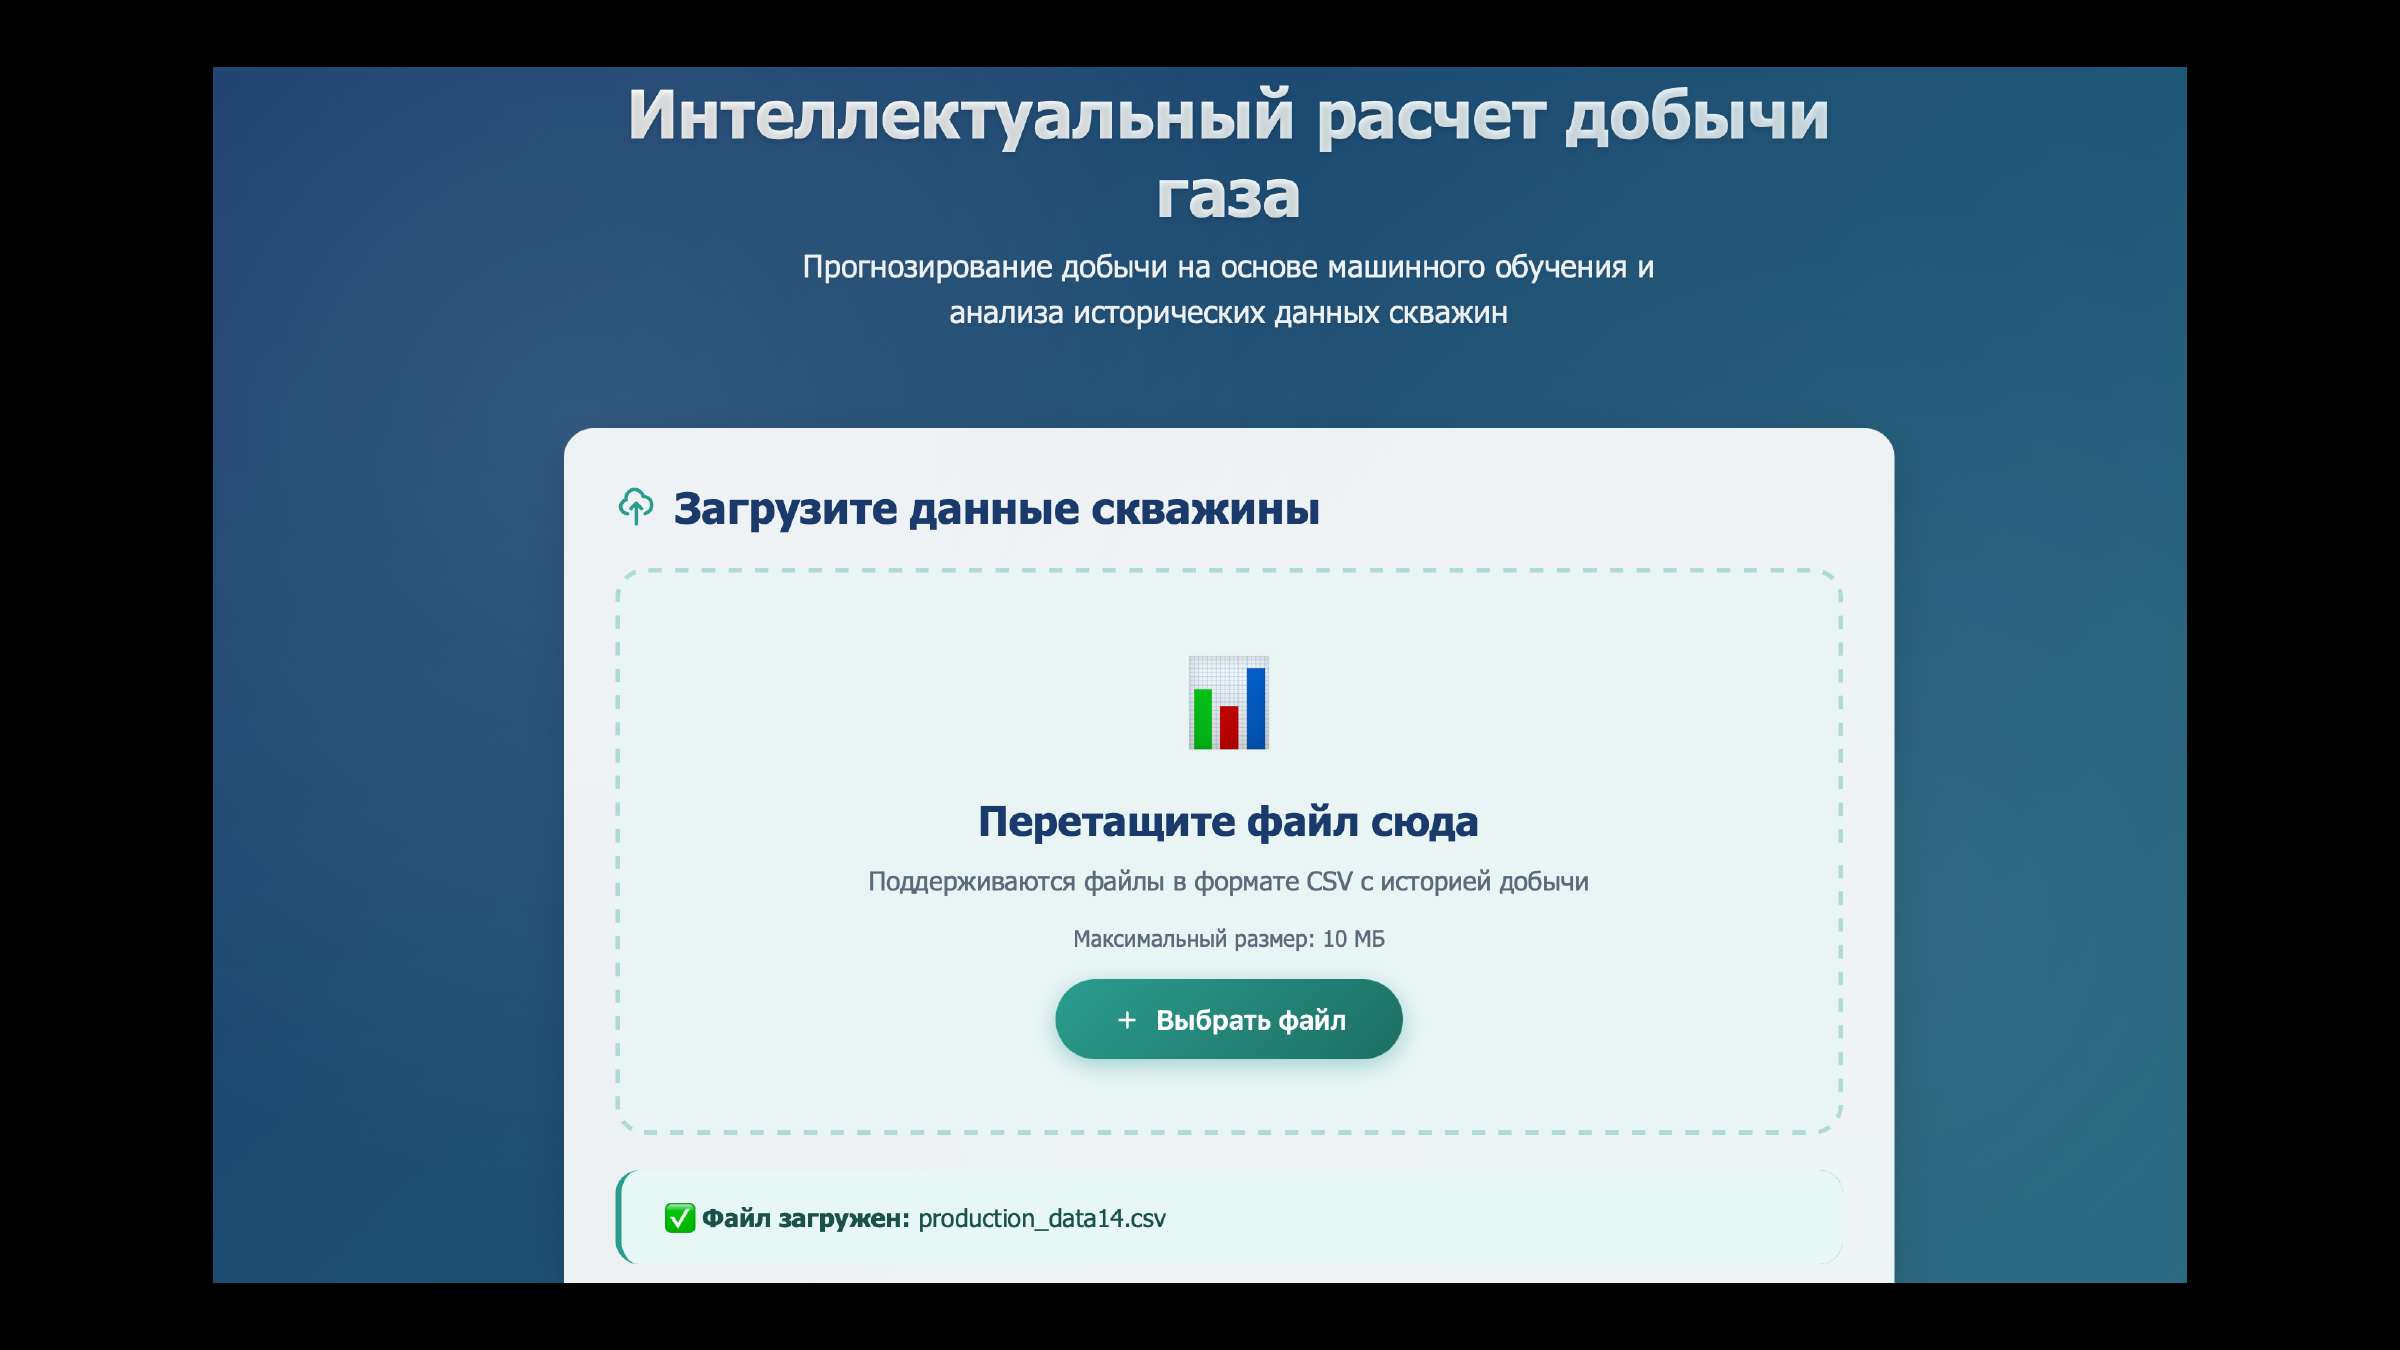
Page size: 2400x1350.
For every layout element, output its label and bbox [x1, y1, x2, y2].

picture [213, 67, 2187, 1283]
